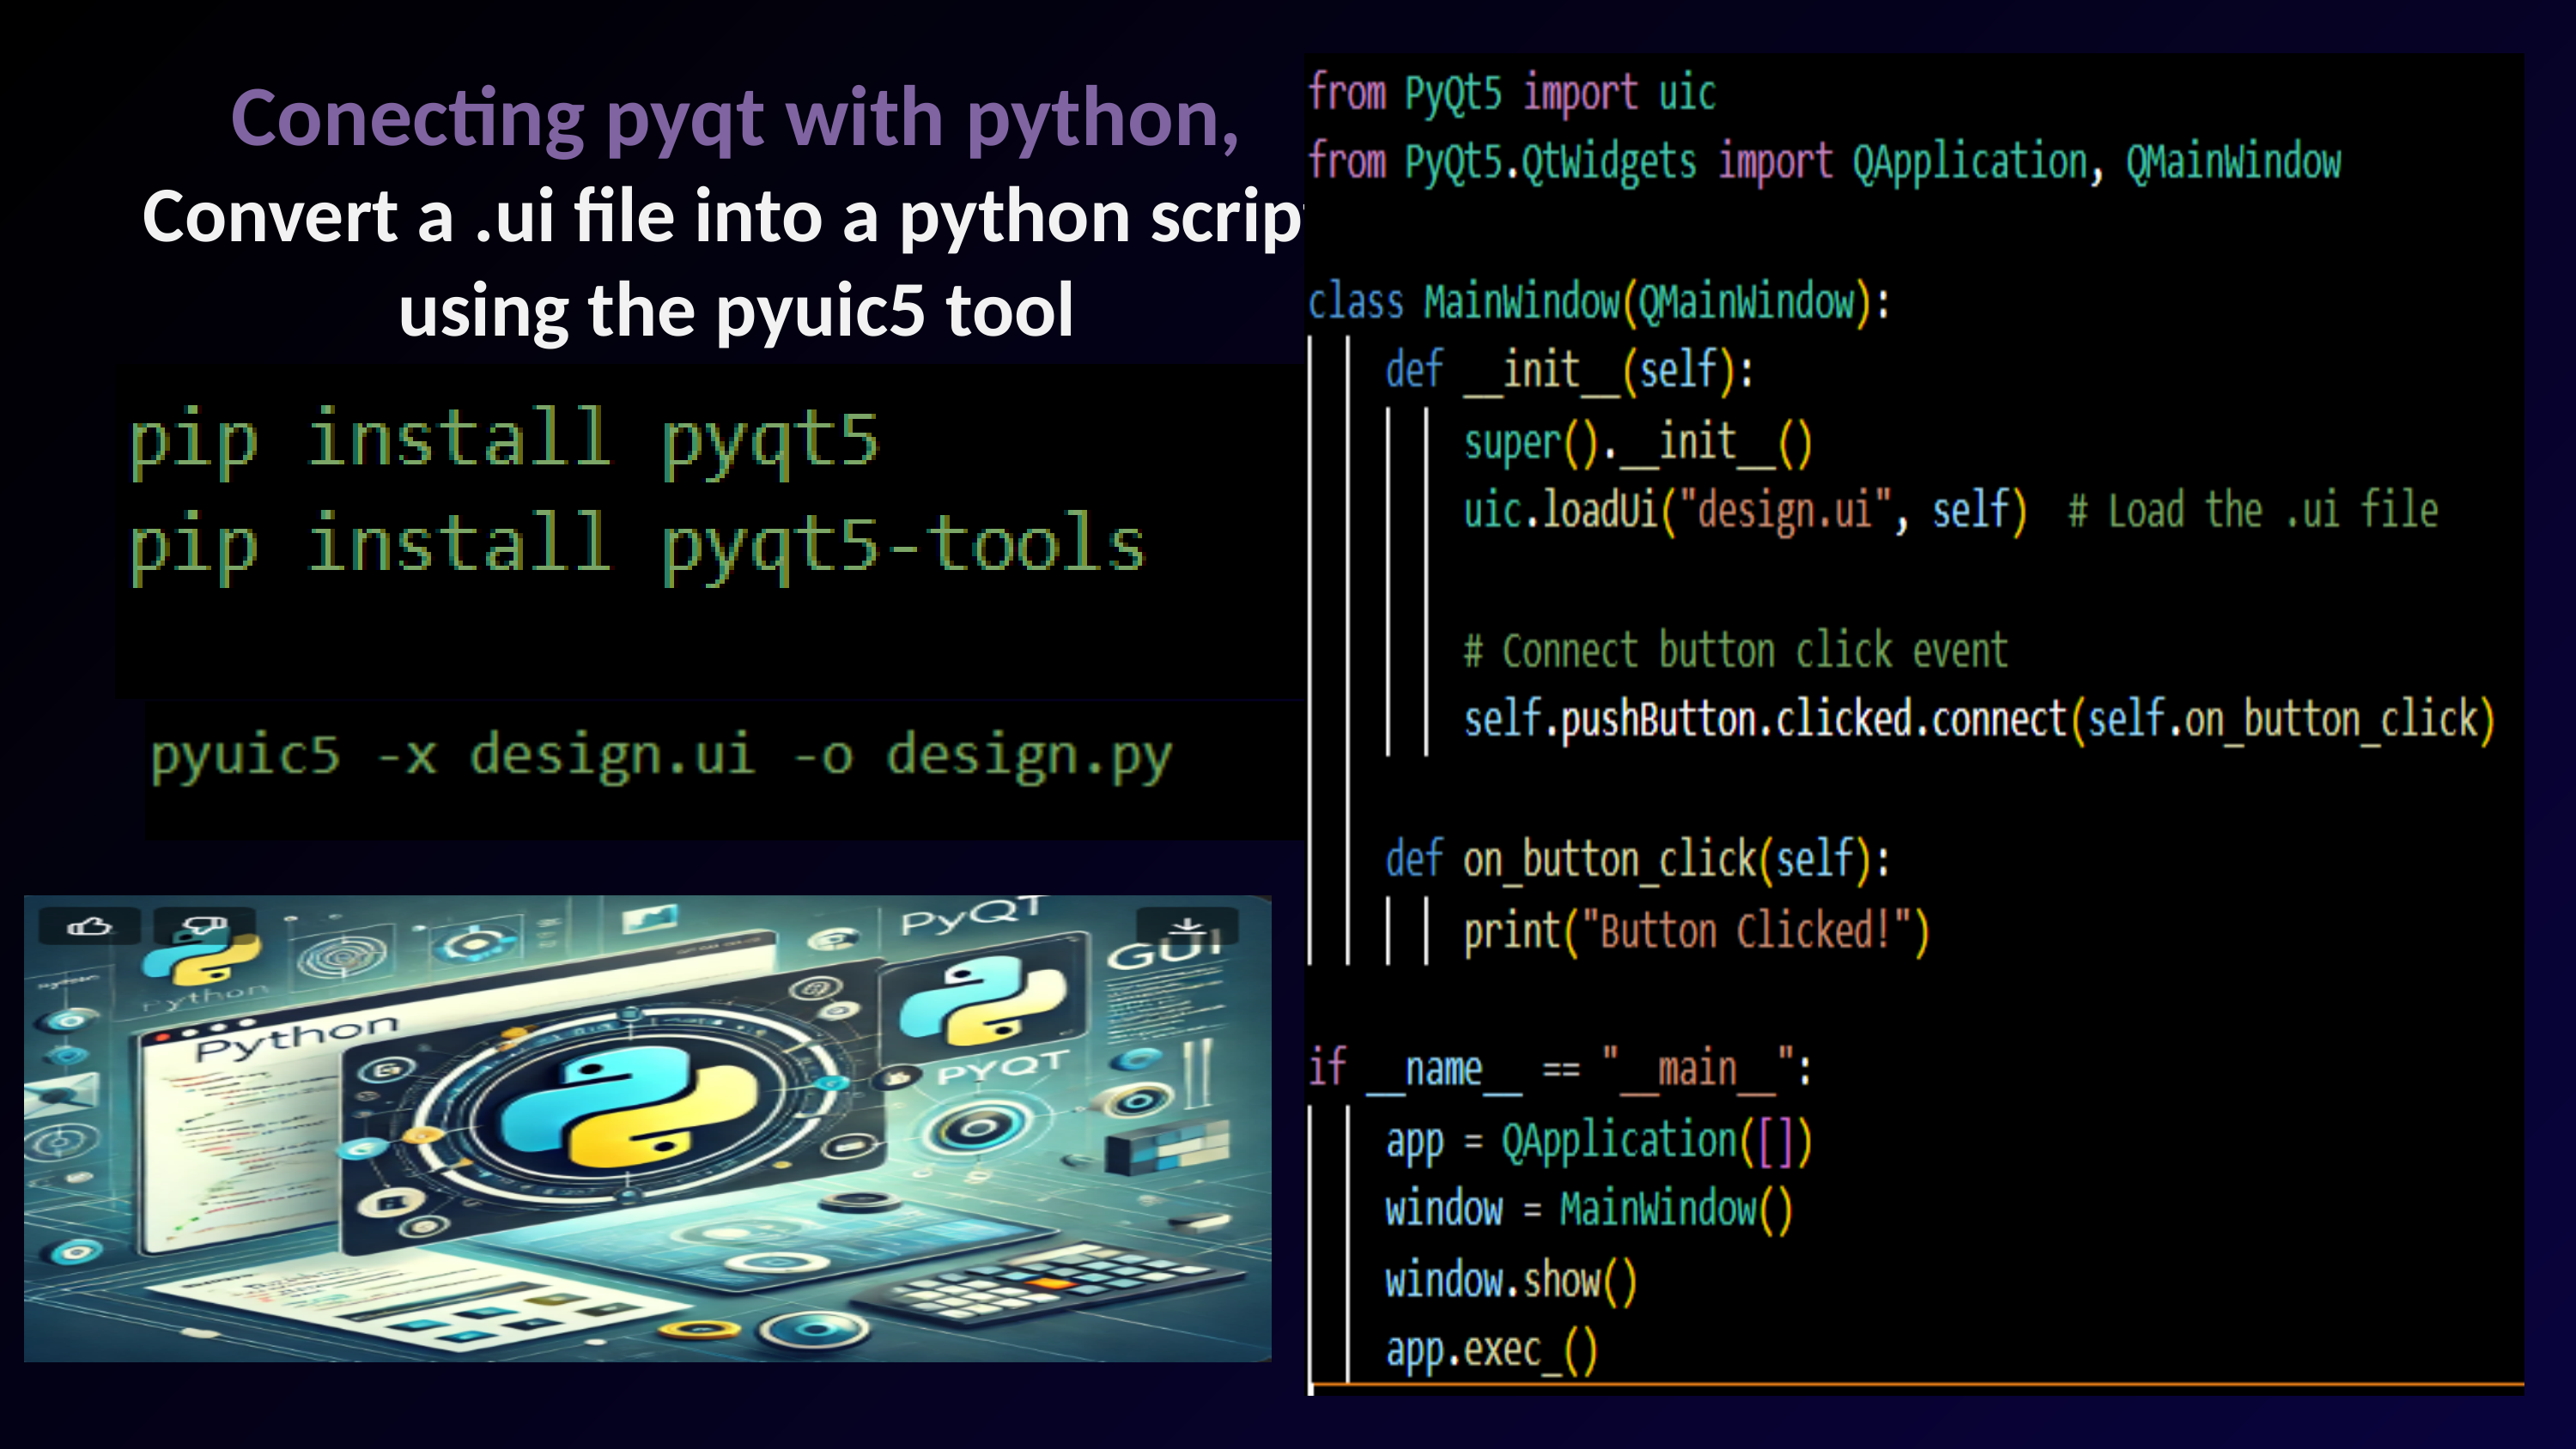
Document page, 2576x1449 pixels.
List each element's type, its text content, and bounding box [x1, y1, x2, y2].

text_box Conecting pyqt with python, Convert a .ui file into a python script using the pyuic5 tool [110, 53, 1302, 359]
picture [24, 895, 1272, 1362]
picture [115, 53, 2524, 1396]
